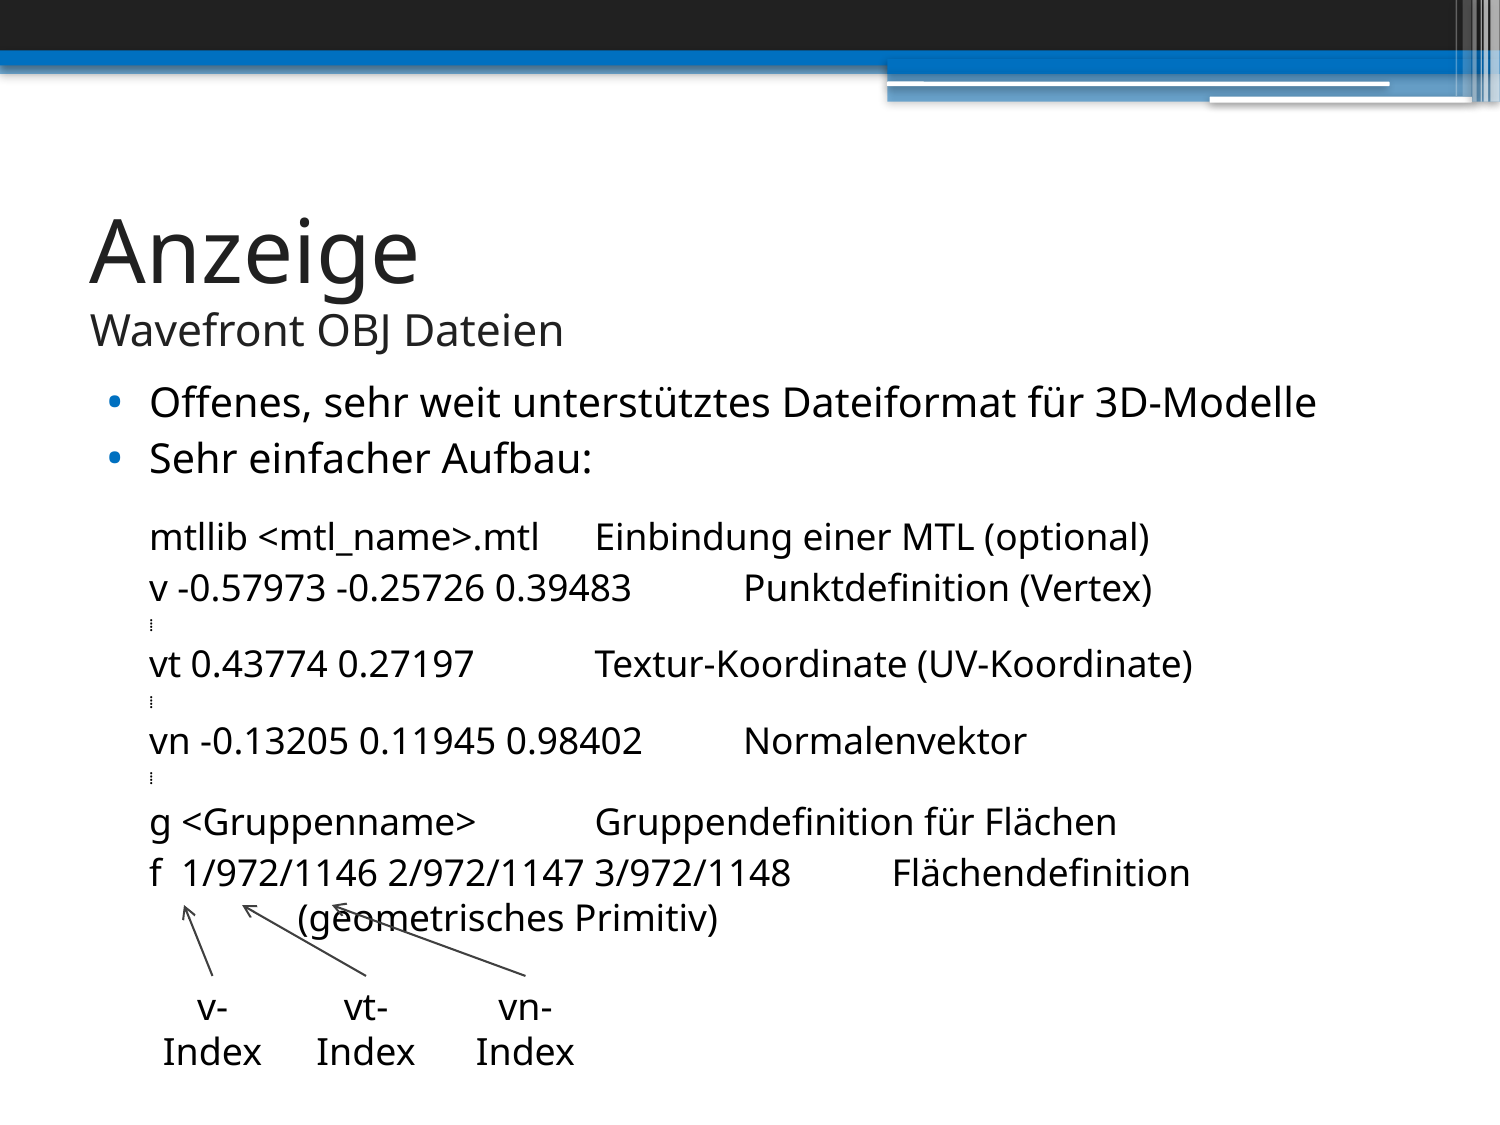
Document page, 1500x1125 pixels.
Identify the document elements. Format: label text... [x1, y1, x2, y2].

text_box vn-Index [442, 975, 609, 1081]
title Anzeige Wavefront OBJ Dateien [75, 187, 1425, 363]
text_box vt-Index [289, 987, 442, 1081]
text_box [183, 904, 213, 977]
list Offenes, sehr weit unterstütztes Dateiformat für 3D-Modelle Sehr einfacher Aufbau: mtllib <mtl_name>.mtl Einbindung einer MTL (optional) v -0.57973 -0.25726 0.39483 Punktdefinition (Vertex) ⁞ vt 0.43774 0.27197 Textur-Koordinate (UV-Koordinate) ⁞ vn -0.13205 0.11945 0.98402 Normalenvektor ⁞ g <Gruppenname> Gruppendefinition für Flächen f 1/972/1146 2/972/1147 3/972/1148 Flächendefinition (geometrisches Primitiv) [75, 368, 1425, 1079]
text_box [331, 904, 526, 977]
text_box v-Index [135, 975, 289, 1081]
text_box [241, 904, 329, 977]
